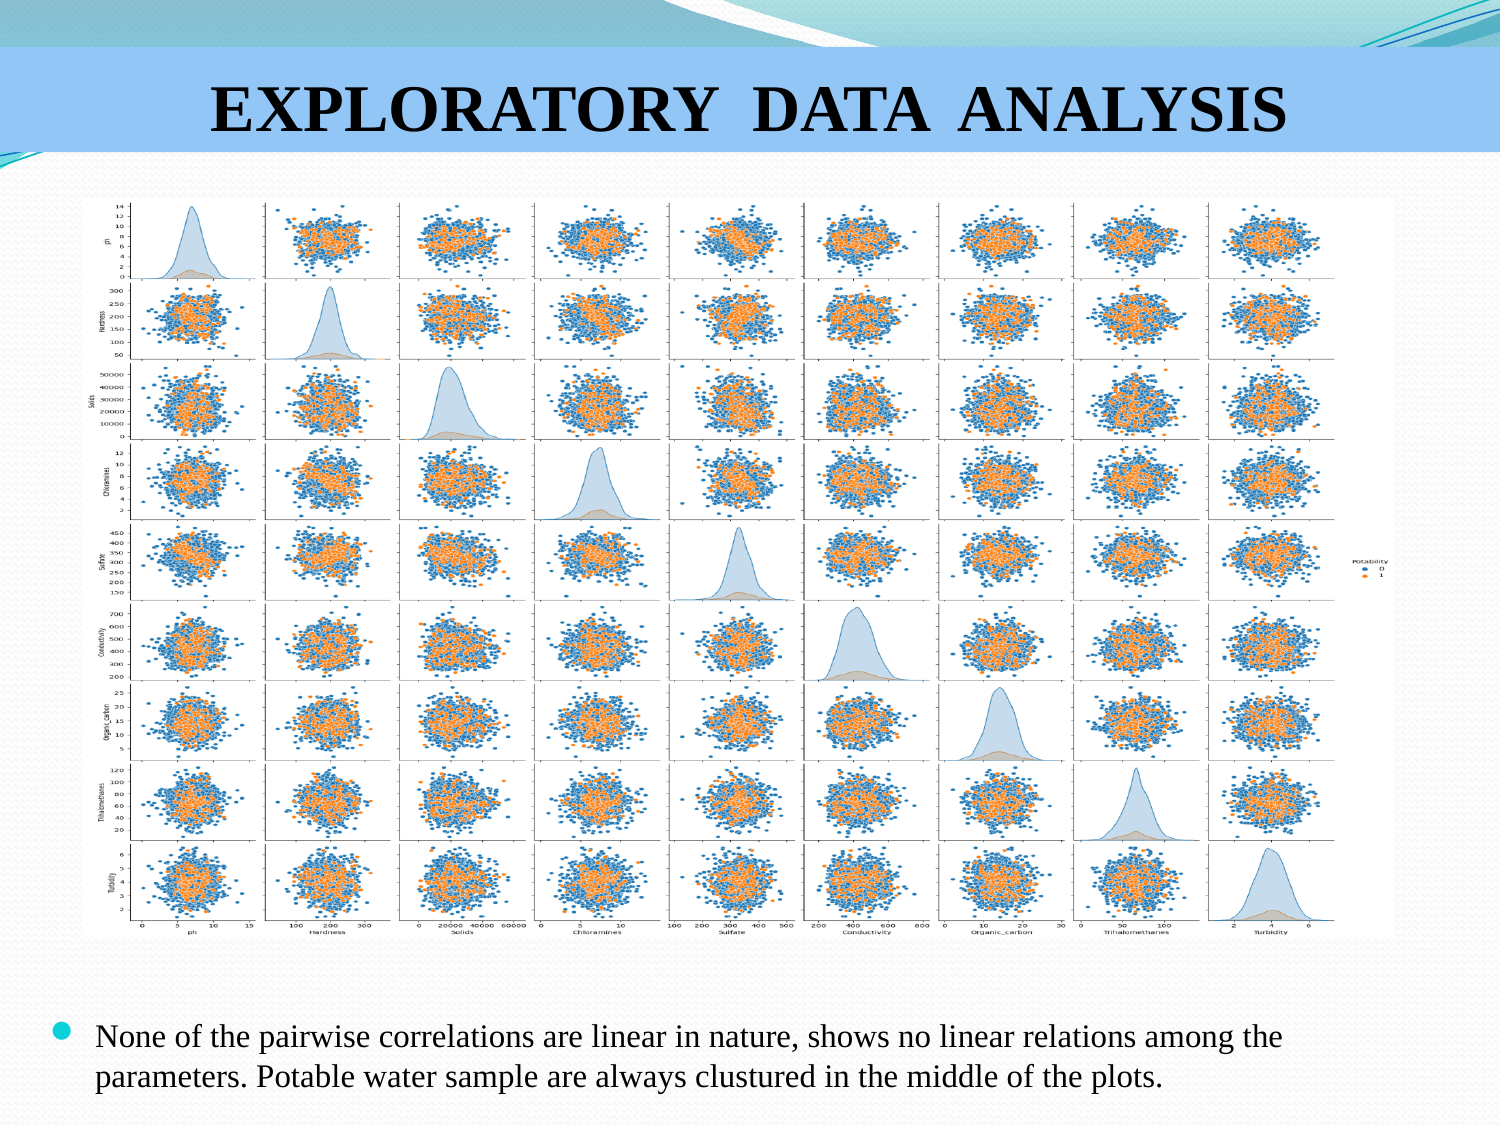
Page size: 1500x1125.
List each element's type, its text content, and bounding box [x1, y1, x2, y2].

picture [81, 198, 1395, 938]
table_cell 0.745 [74, 200, 1401, 951]
text_box EXPLORATORY DATA ANALYSIS [0, 46, 1500, 153]
list None of the pairwise correlations are linear in nature, shows no linear relations among the parameters. Potable water sample are always clustured in the middle of the plots. [35, 153, 1430, 1102]
